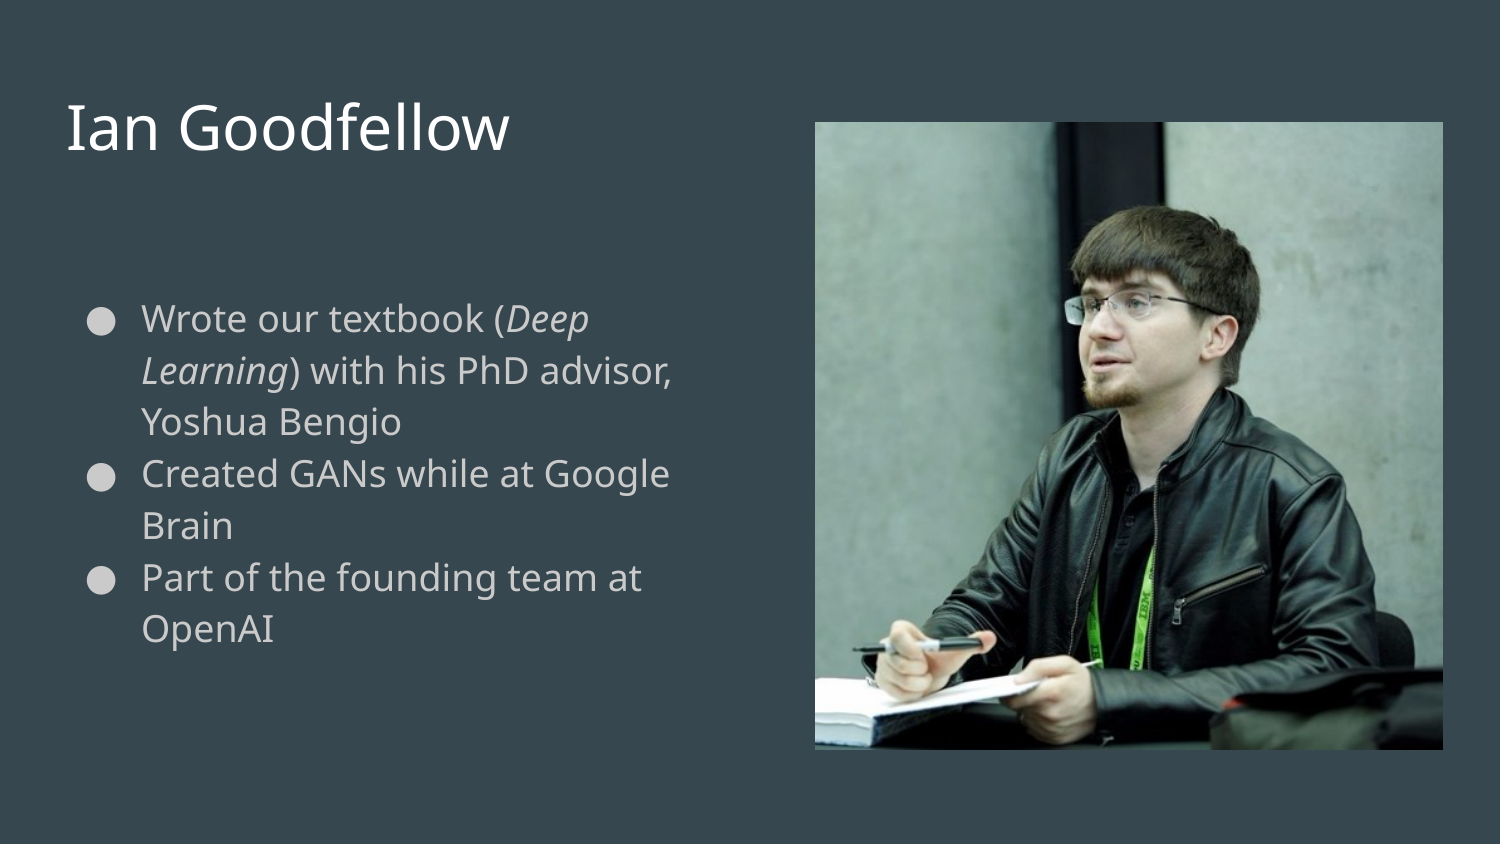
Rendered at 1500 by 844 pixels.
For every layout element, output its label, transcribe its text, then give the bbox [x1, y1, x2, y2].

list Wrote our textbook (Deep Learning) with his PhD advisor, Yoshua Bengio Created GANs while at Google Brain Part of the founding team at OpenAI [51, 189, 752, 750]
picture [814, 122, 1443, 750]
title Ian Goodfellow [51, 72, 1449, 167]
